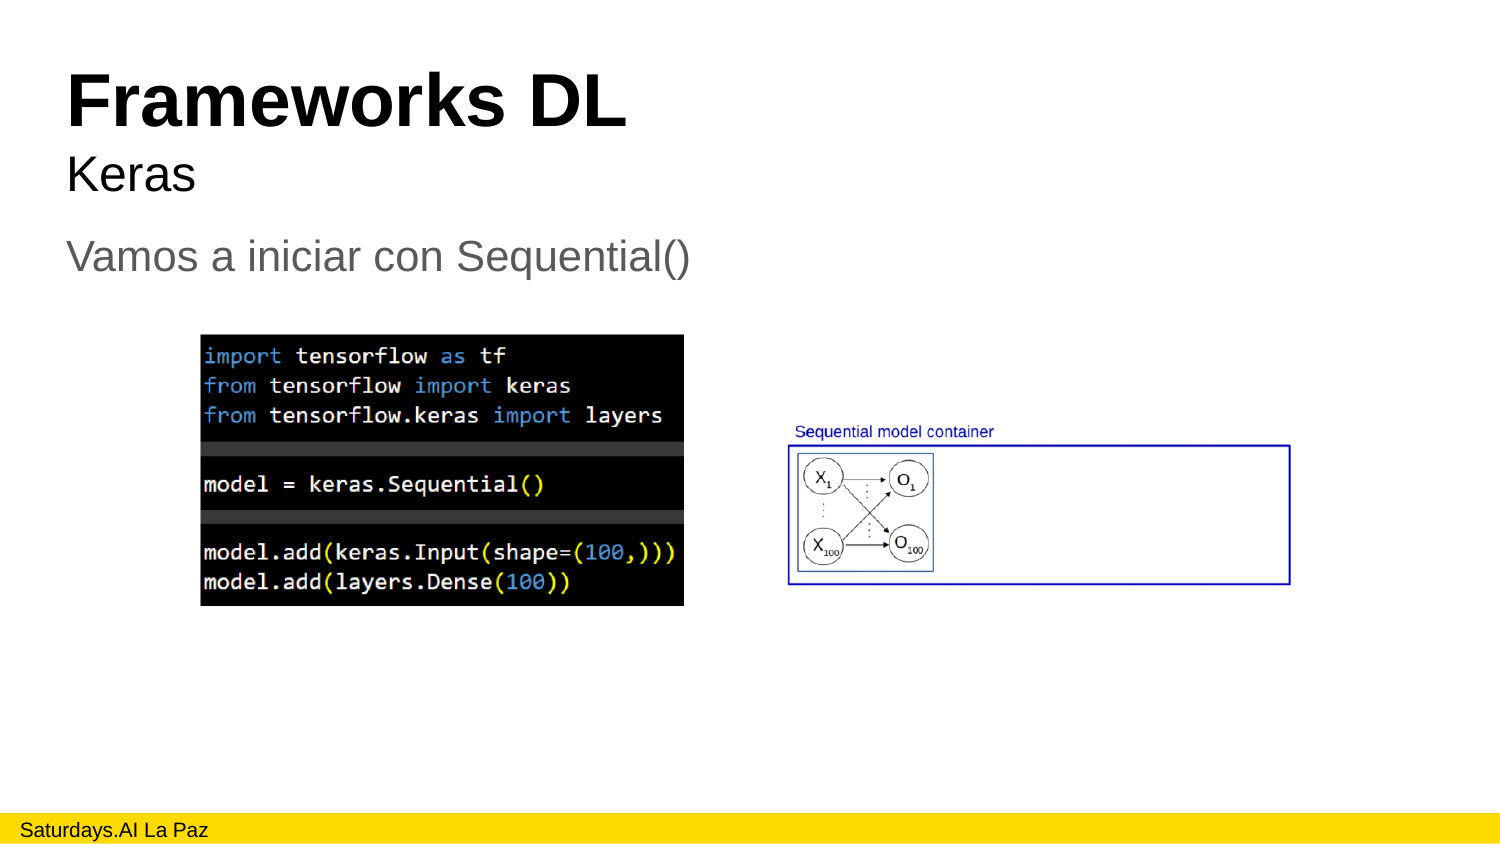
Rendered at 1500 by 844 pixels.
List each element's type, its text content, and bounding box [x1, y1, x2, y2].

text_box [0, 813, 4, 844]
text_box [1496, 813, 1500, 844]
picture [196, 329, 1298, 612]
title Frameworks DL Keras [51, 36, 1449, 131]
list Vamos a iniciar con Sequential() [51, 139, 1449, 750]
text_box Saturdays.AI La Paz 1/2021 [4, 802, 1496, 844]
